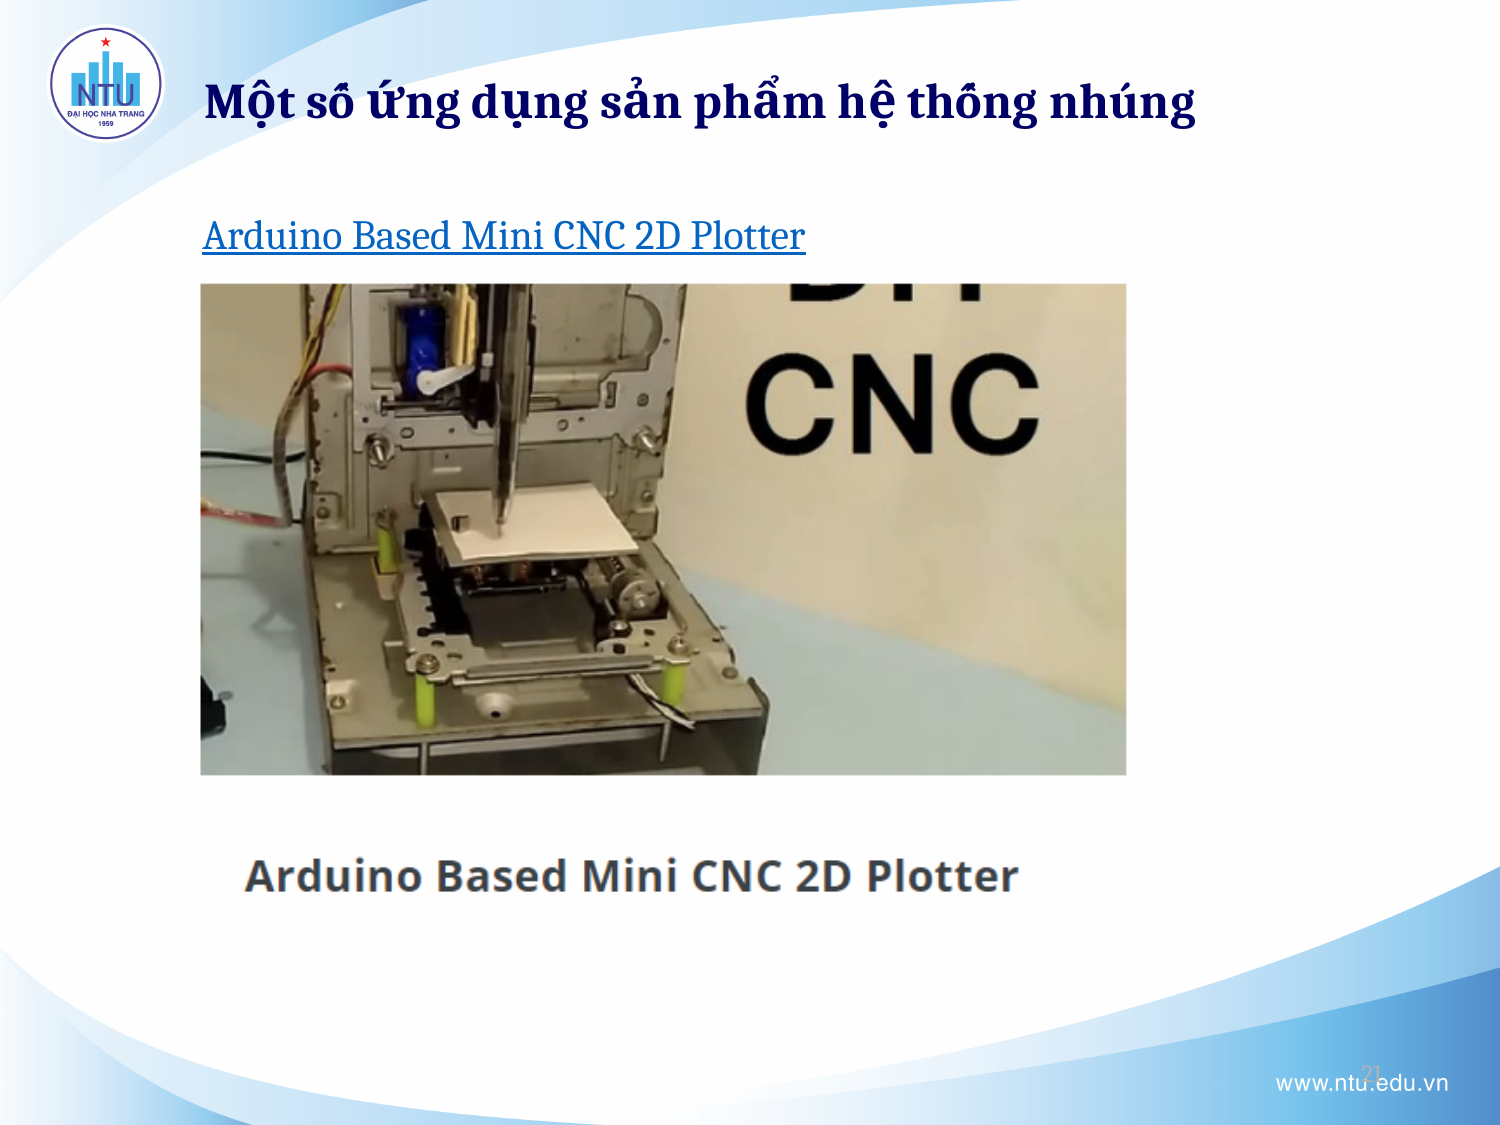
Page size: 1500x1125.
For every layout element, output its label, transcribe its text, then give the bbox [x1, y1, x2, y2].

picture [0, 0, 1500, 1125]
slide_number 21 [1059, 1042, 1397, 1103]
text_box Một số ứng dụng sản phẩm hệ thống nhúng [187, 61, 1388, 137]
text_box Arduino Based Mini CNC 2D Plotter [187, 200, 1150, 265]
